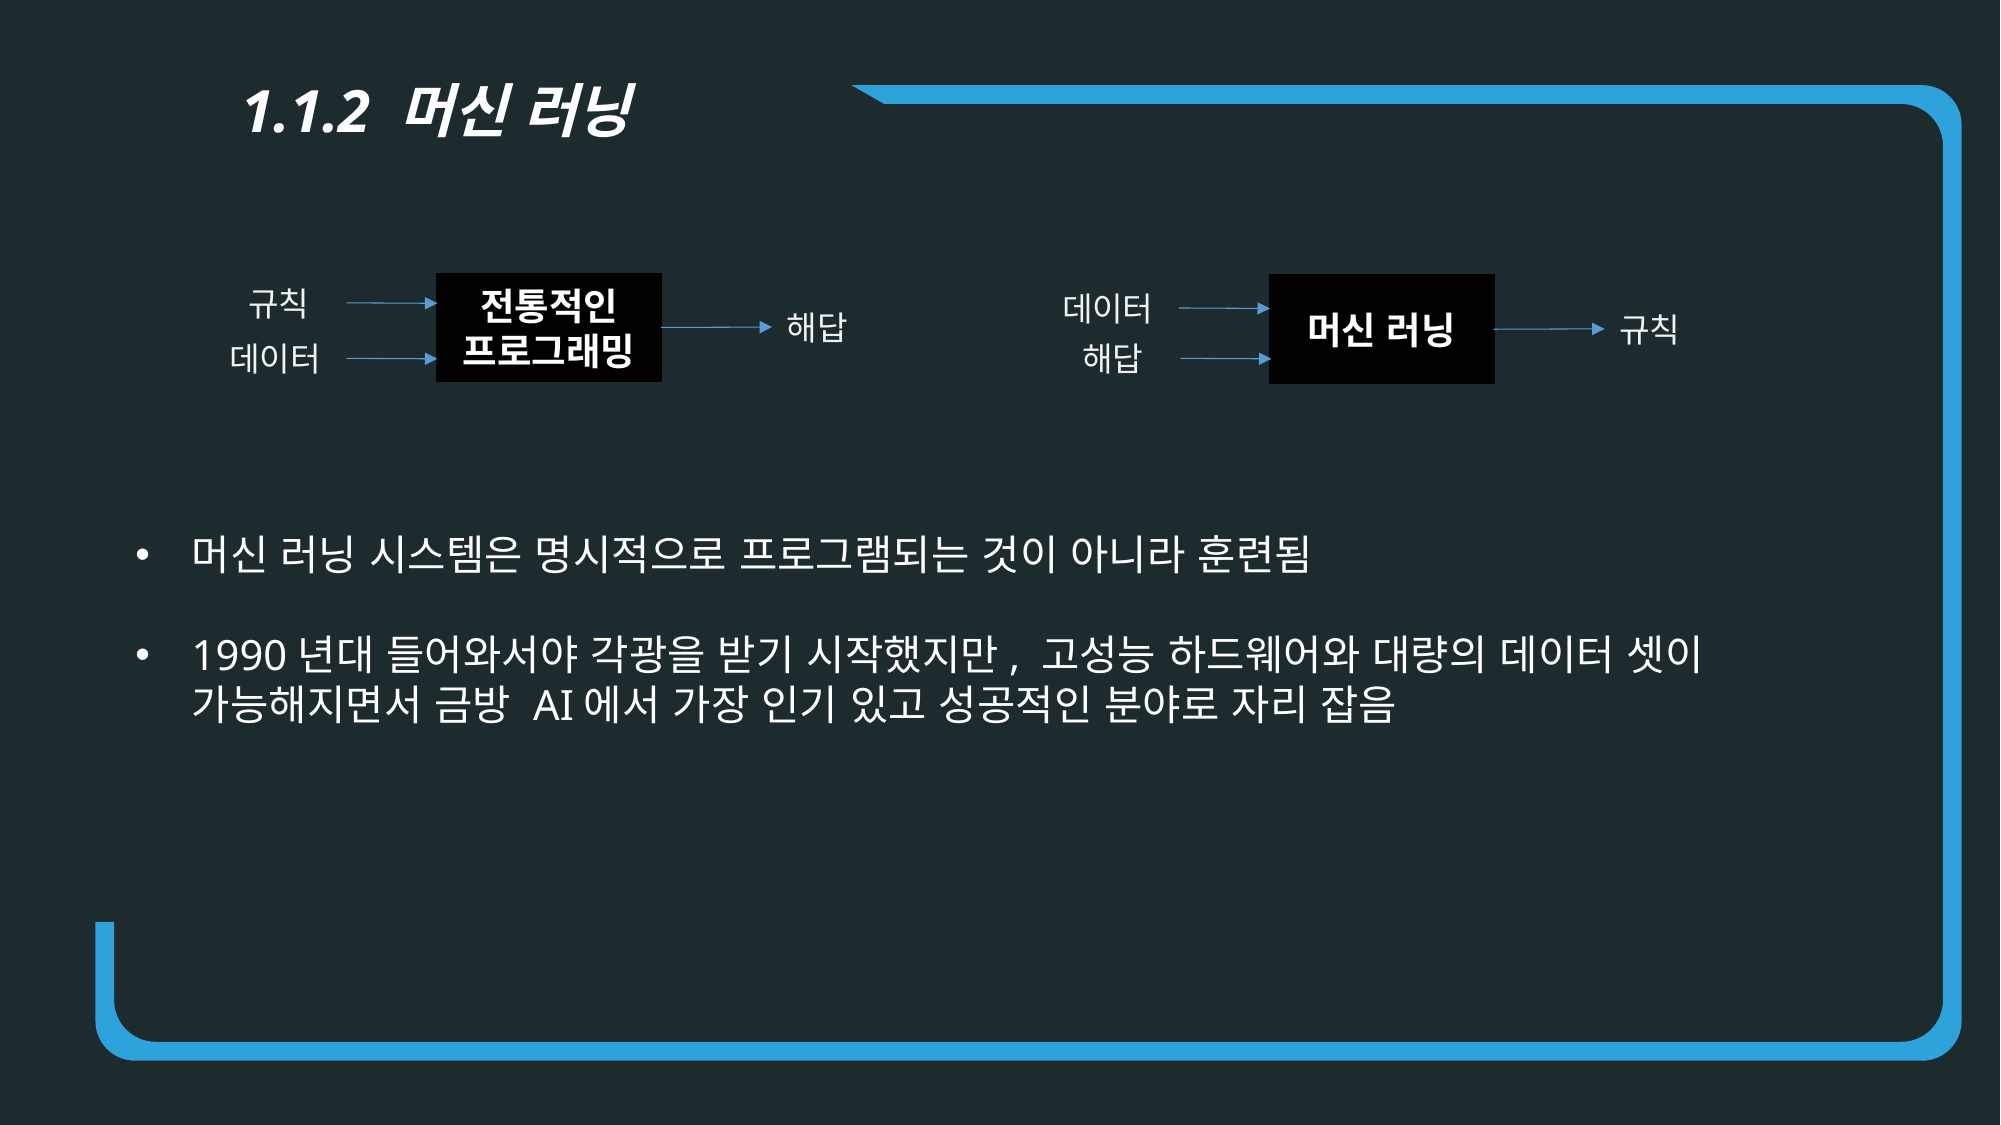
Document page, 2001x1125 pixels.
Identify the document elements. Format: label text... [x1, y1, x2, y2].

text_box 규칙 [233, 275, 347, 331]
text_box 해답 [1067, 331, 1181, 386]
text_box 해답 [772, 299, 885, 355]
text_box 전통적인 프로그래밍 [436, 273, 662, 382]
text_box 데이터 [1047, 280, 1179, 336]
text_box 1.1.2 머신 러닝 [120, 31, 752, 152]
text_box 머신 러닝 [1269, 274, 1495, 384]
text_box 데이터 [214, 331, 347, 386]
text_box 규칙 [1604, 301, 1718, 357]
text_box [94, 84, 1963, 1062]
text_box 머신 러닝 시스템은 명시적으로 프로그램되는 것이 아니라 훈련됨 1990년대 들어와서야 각광을 받기 시작했지만, 고성능 하드웨어와 대량의 데이터 셋이 가능해지면서 금방 AI에서 가장 인기 있고 성공적인 분야로 자리 잡음 [120, 521, 1778, 737]
